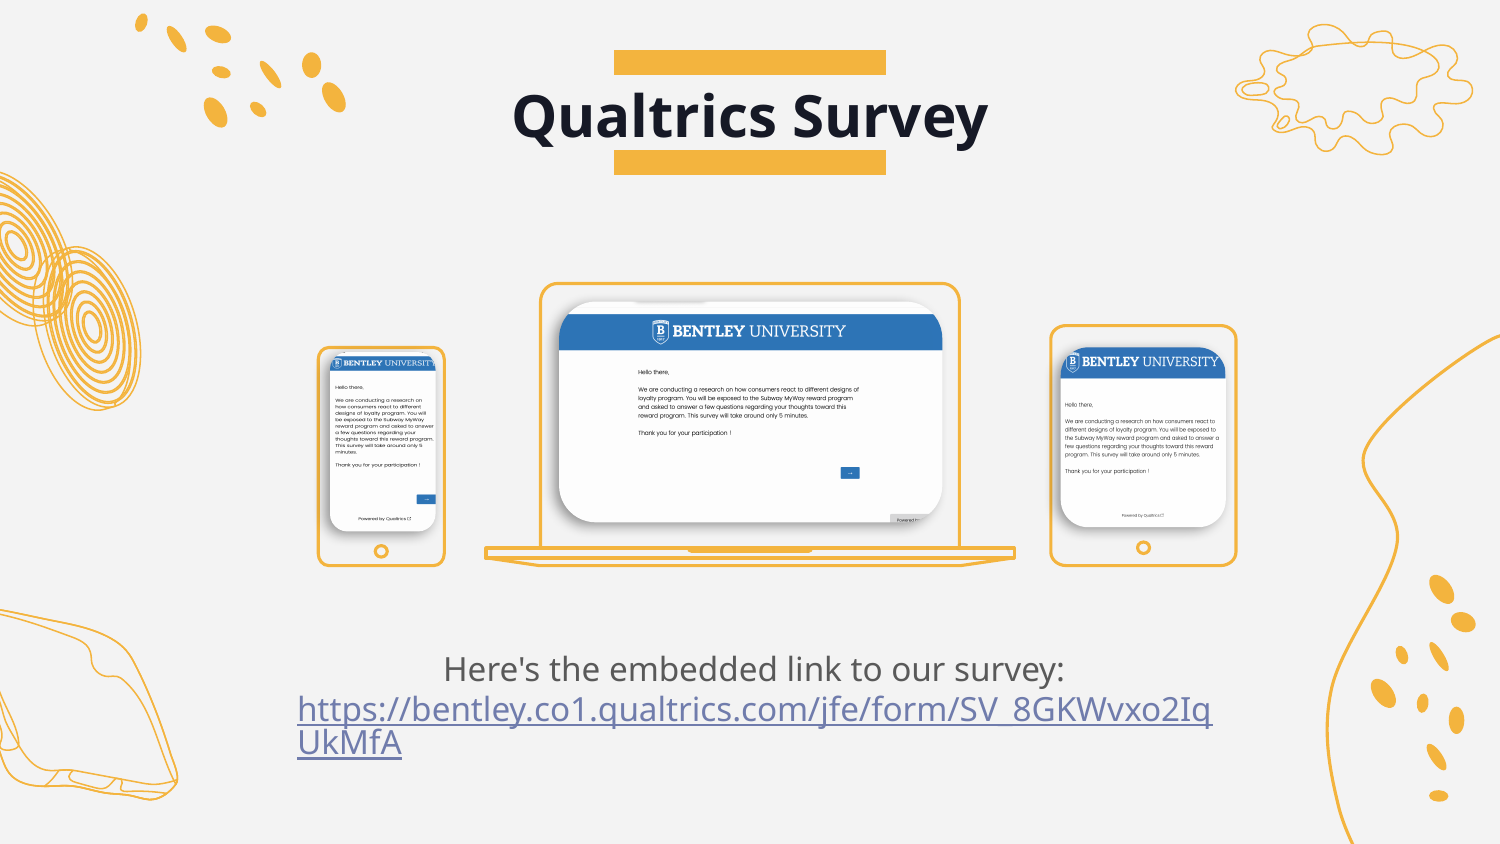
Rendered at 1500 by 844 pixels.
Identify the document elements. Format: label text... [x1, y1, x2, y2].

subtitle Here's the embedded link to our survey: https://bentley.co1.qualtrics.com/jfe/form/SV_8GKWvxo2IqUkMfA [281, 643, 1237, 738]
picture [558, 301, 943, 523]
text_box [485, 283, 1015, 566]
text_box [1137, 542, 1150, 554]
text_box [1050, 325, 1236, 566]
title Qualtrics Survey [116, 90, 1383, 138]
picture [329, 351, 436, 532]
picture [1060, 347, 1227, 528]
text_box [317, 347, 445, 566]
